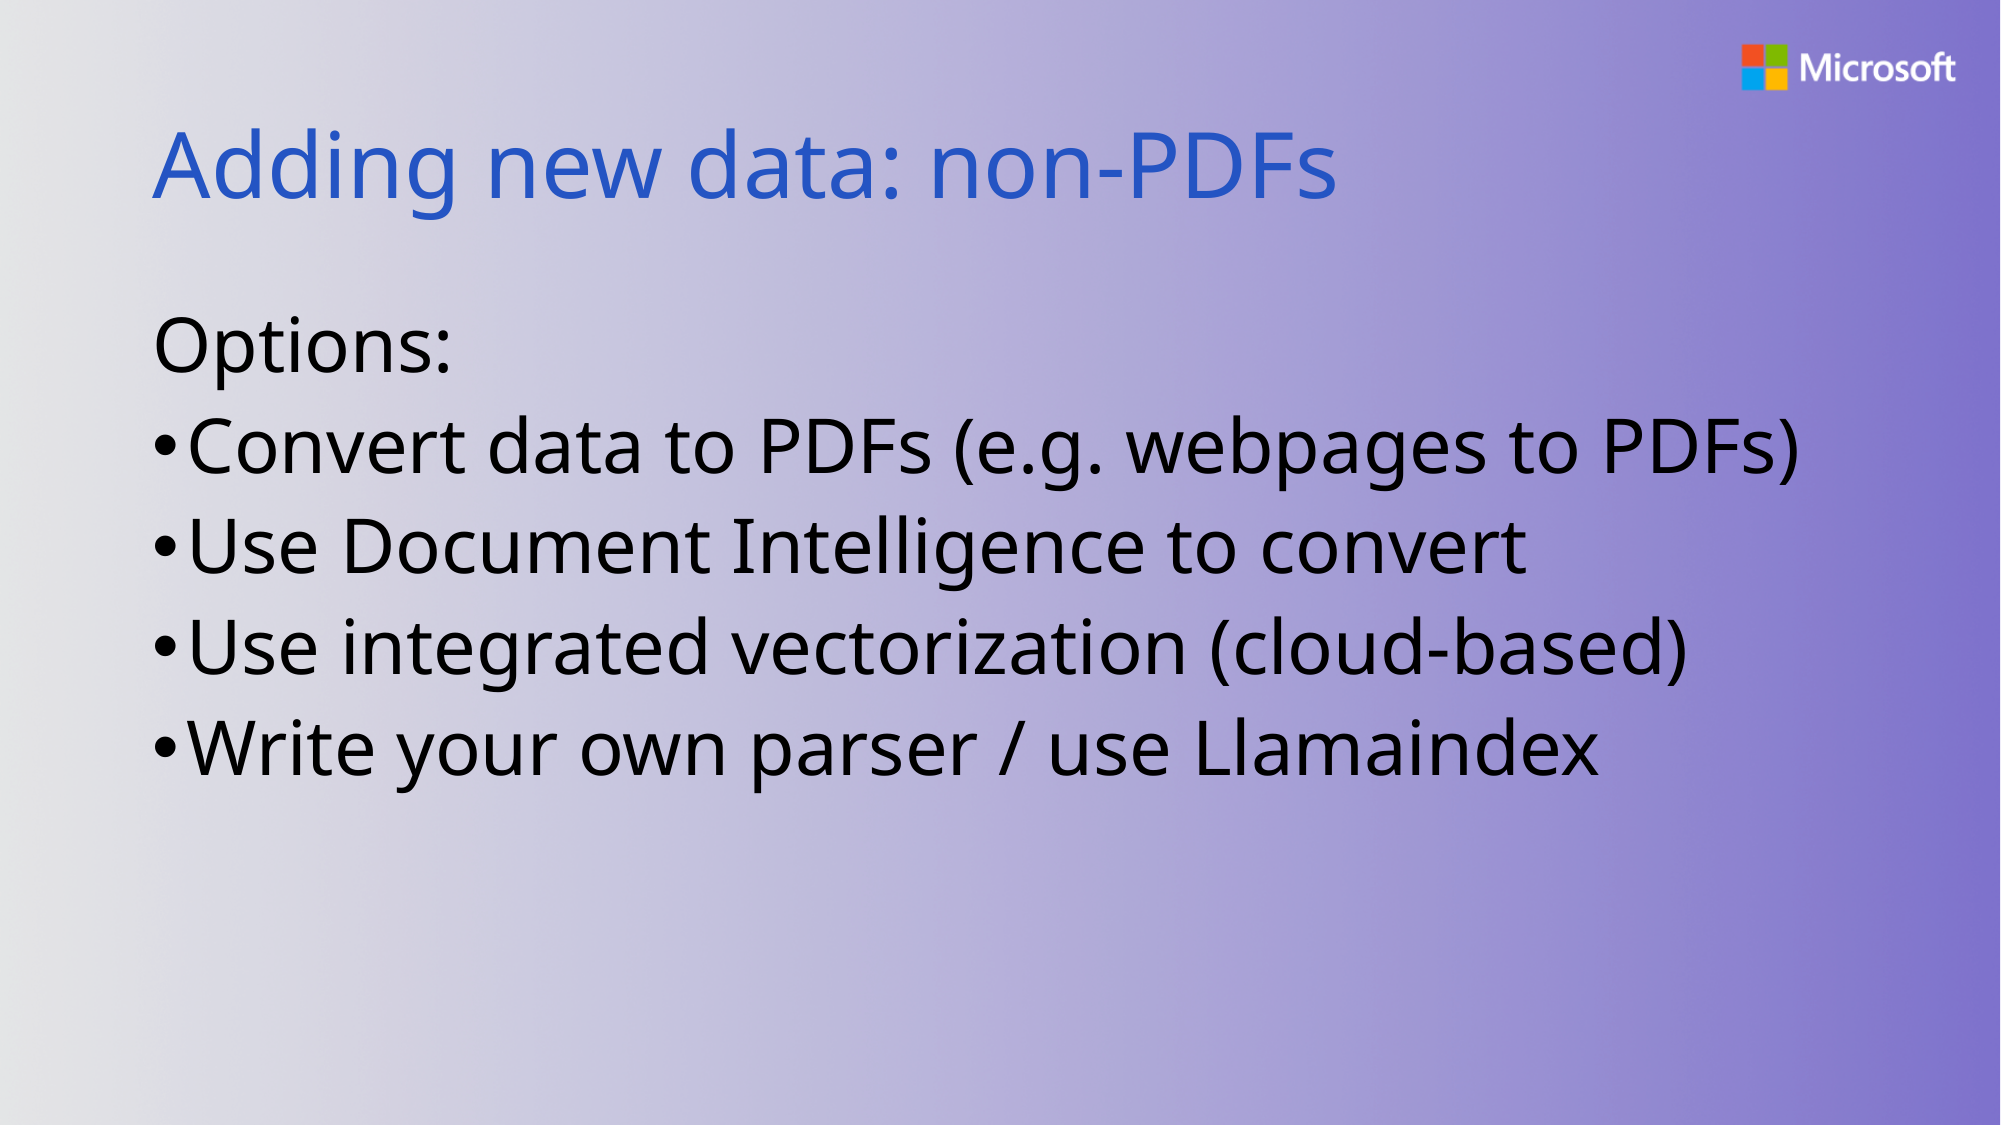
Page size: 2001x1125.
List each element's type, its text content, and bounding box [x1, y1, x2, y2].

picture [0, 0, 2001, 1125]
title Adding new data: non-PDFs [137, 59, 1863, 278]
list Options: Convert data to PDFs (e.g. webpages to PDFs) Use Document Intelligence to convert Use integrated vectorization (cloud-based) Write your own parser / use Llamaindex [137, 299, 1916, 805]
